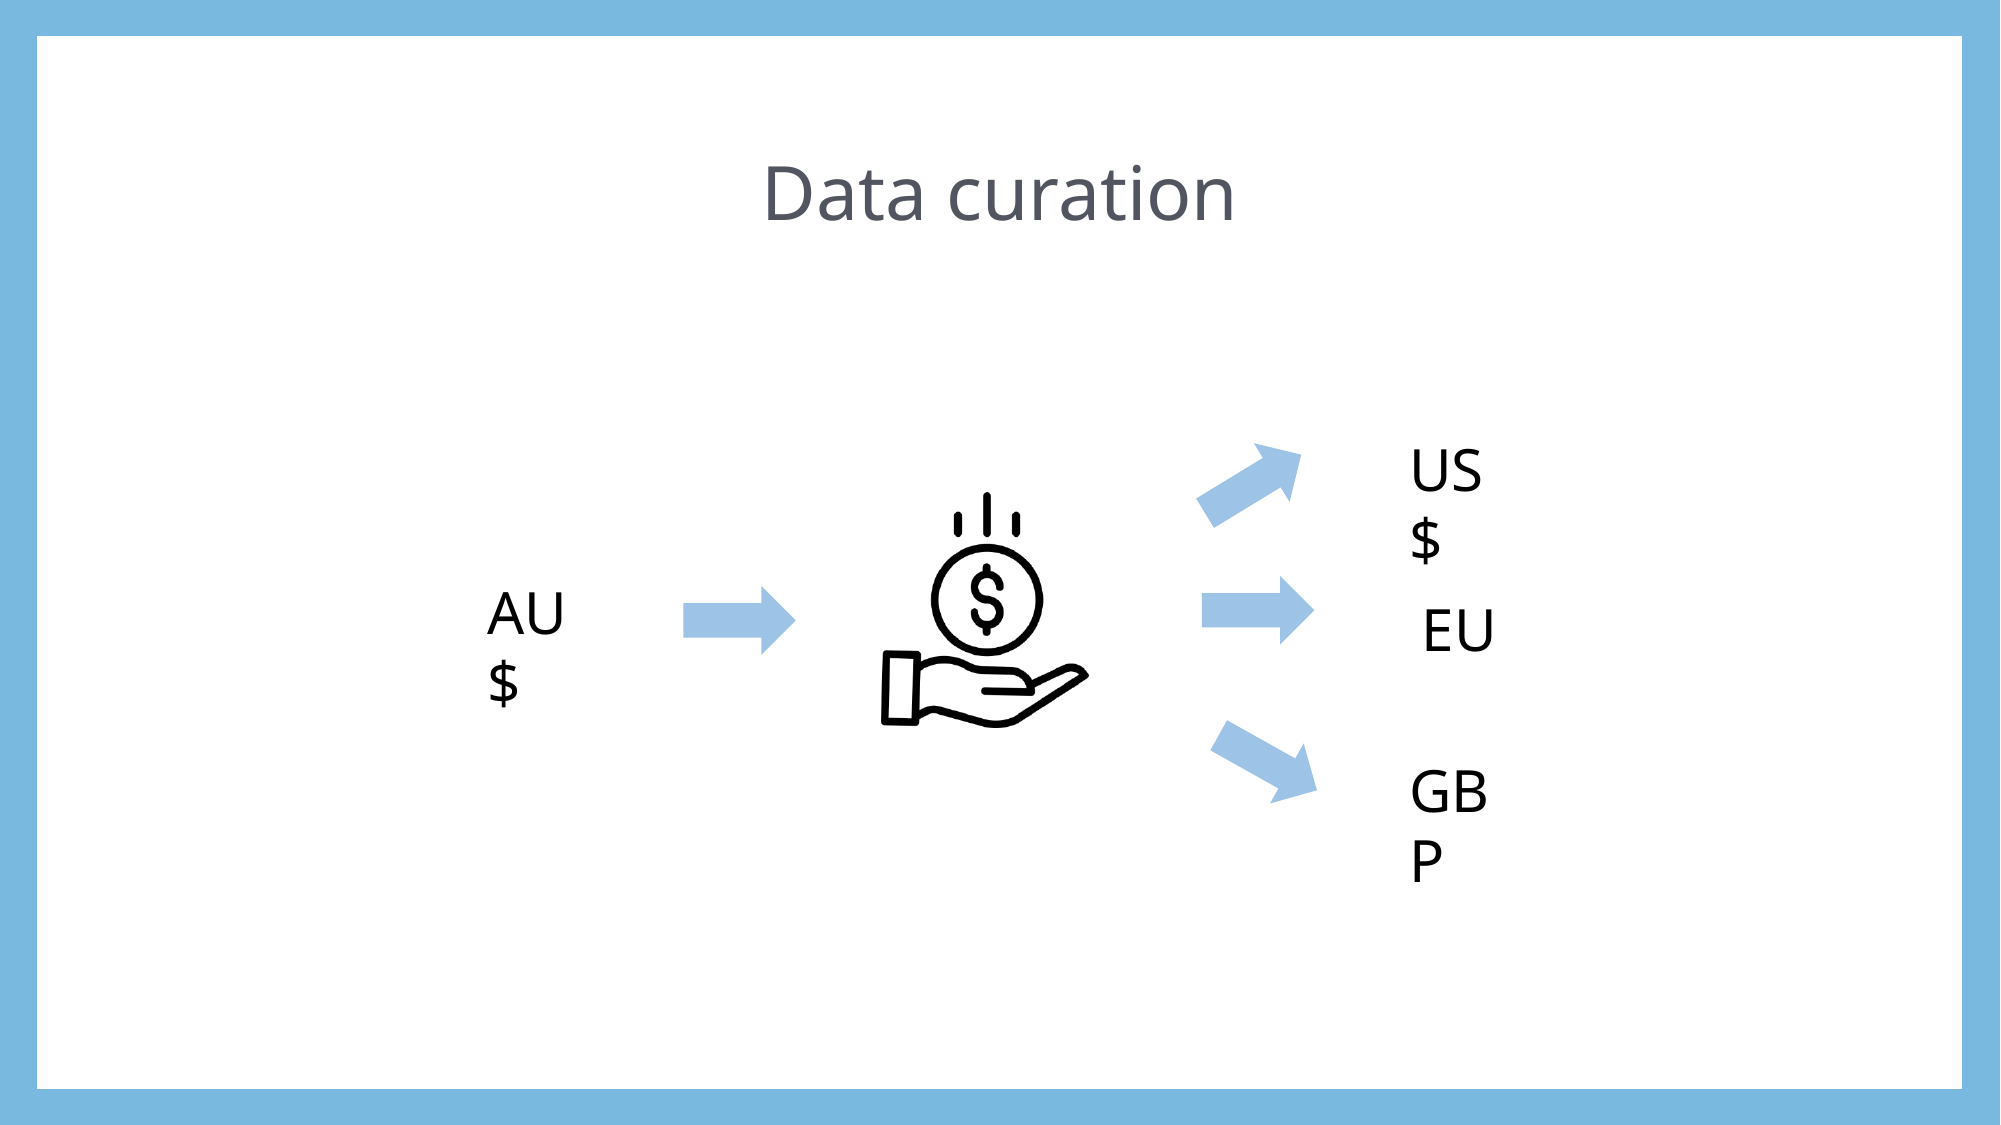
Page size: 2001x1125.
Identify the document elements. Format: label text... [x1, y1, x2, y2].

text_box Data curation [547, 93, 1453, 243]
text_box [472, 425, 1528, 833]
